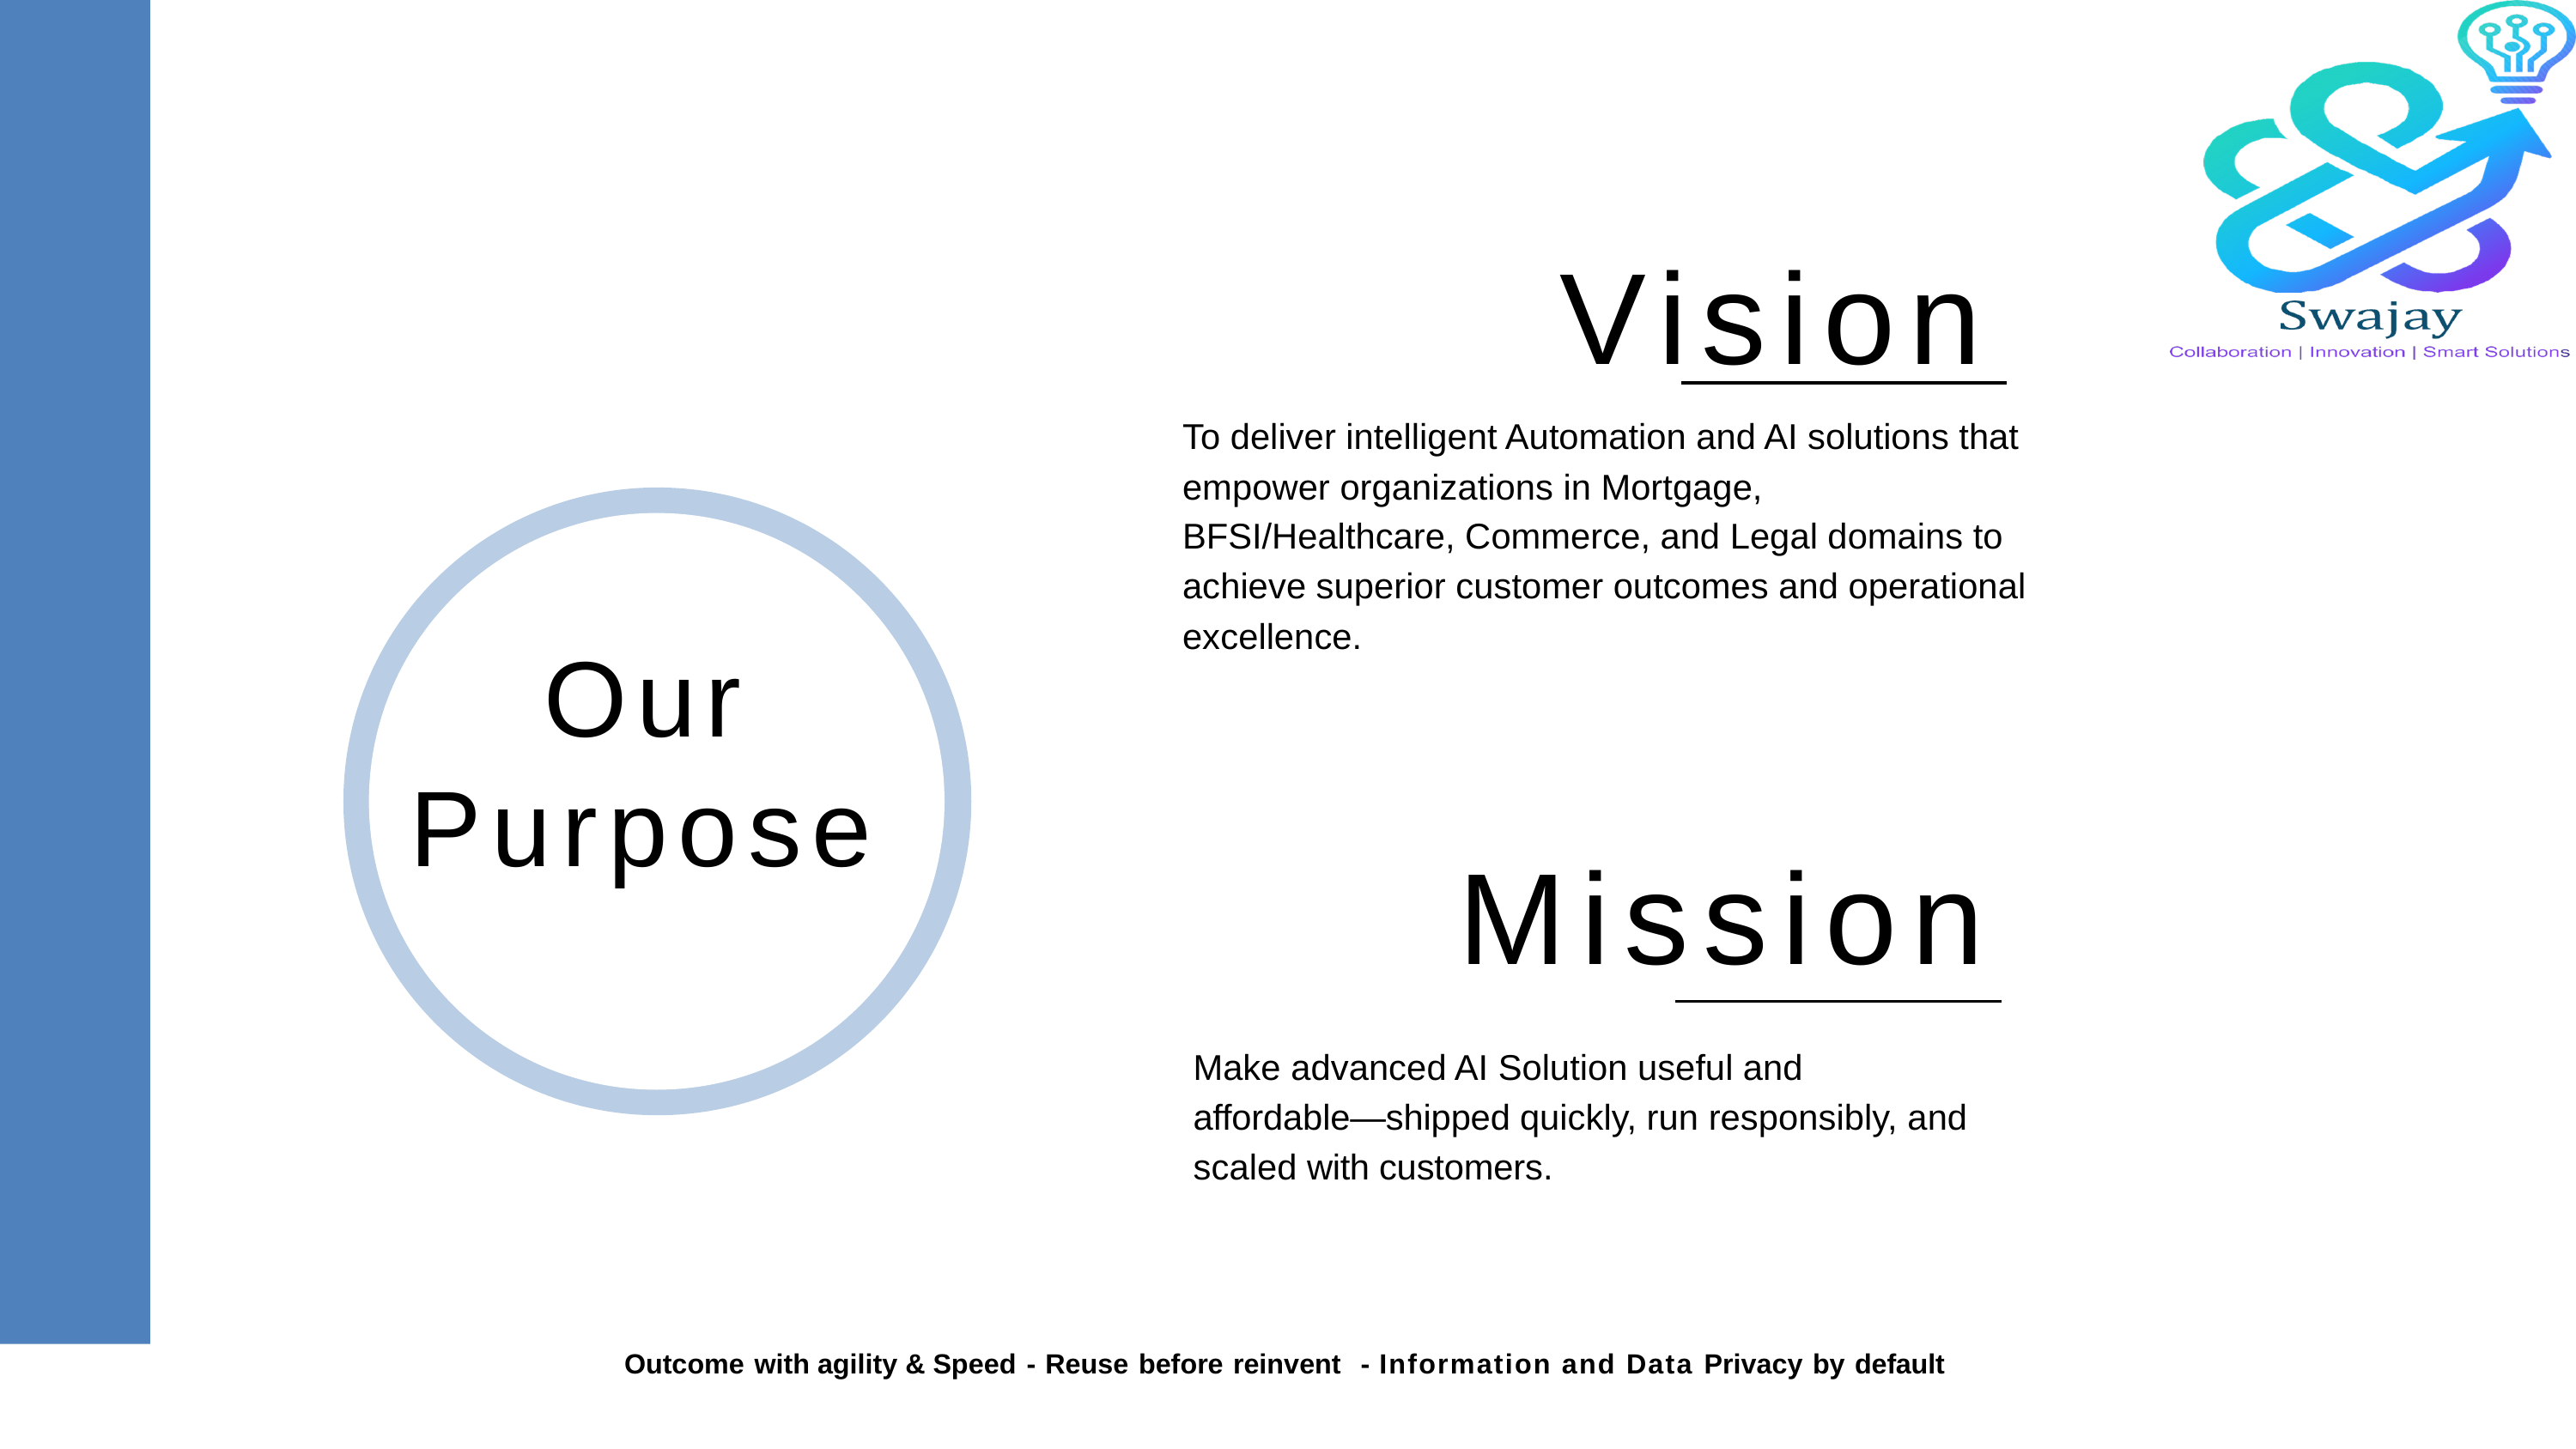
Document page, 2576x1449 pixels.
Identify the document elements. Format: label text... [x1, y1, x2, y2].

text_box Outcome with agility & Speed - Reuse before reinvent - Information and Data Privacy by default [623, 1343, 1978, 1380]
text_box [343, 487, 972, 1116]
text_box To deliver intelligent Automation and AI solutions that empower organizations in Mortgage, BFSI/Healthcare, Commerce, and Legal domains to achieve superior customer outcomes and operational excellence. [1180, 407, 2029, 657]
text_box Make advanced AI Solution useful and affordable—shipped quickly, run responsibly, and scaled with customers. [1191, 1037, 1998, 1187]
title Vision [1558, 233, 2004, 477]
text_box [0, 0, 150, 1344]
text_box Mission [1456, 833, 2004, 991]
picture [2170, 0, 2576, 360]
